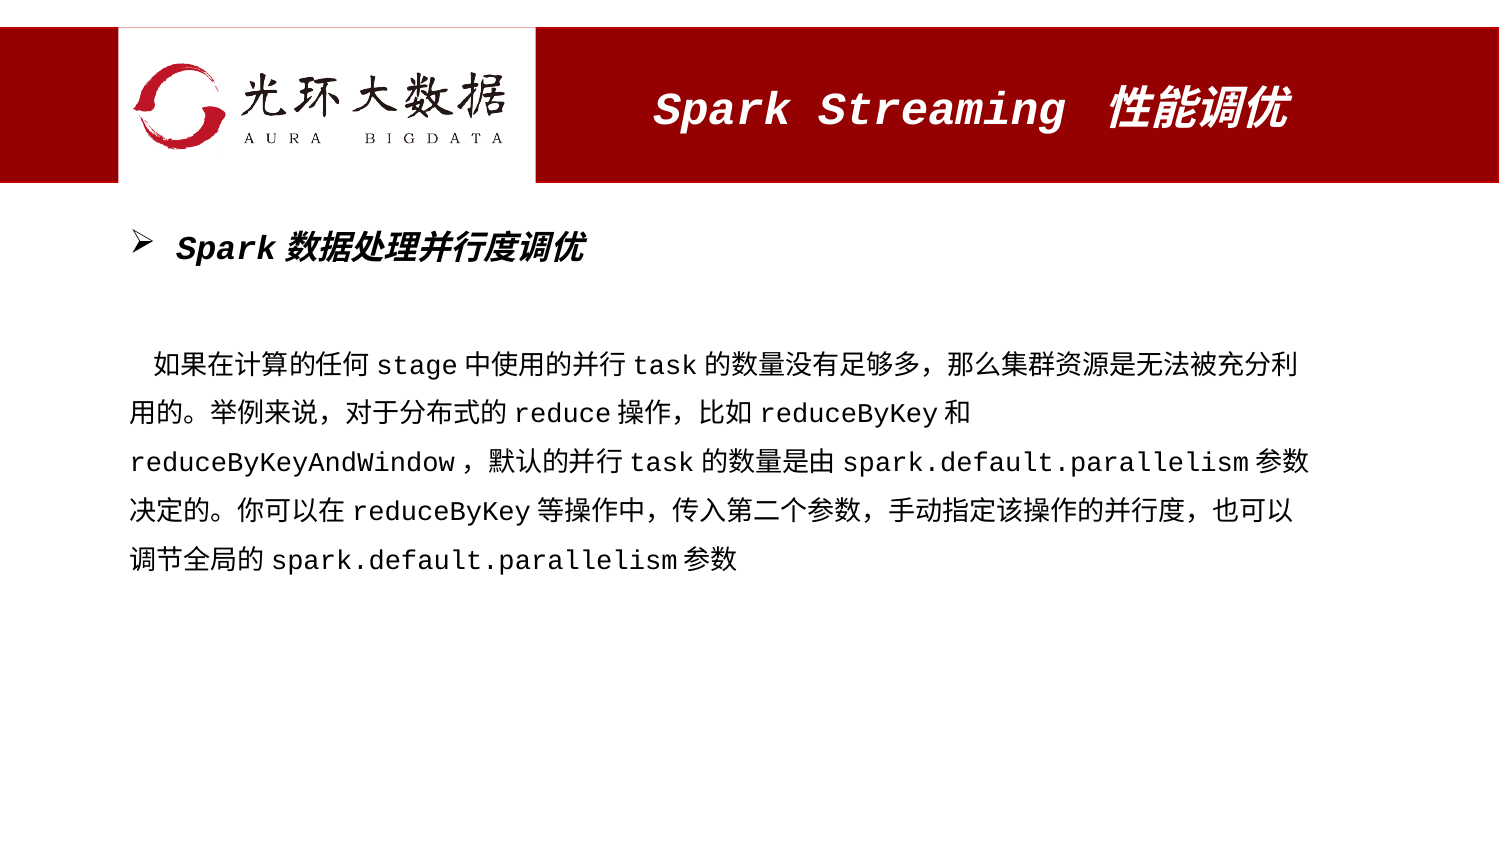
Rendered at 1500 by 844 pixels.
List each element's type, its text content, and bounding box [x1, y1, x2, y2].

text_box 如果在计算的任何stage中使用的并行task的数量没有足够多，那么集群资源是无法被充分利用的。举例来说，对于分布式的reduce操作，比如reduceByKey和reduceByKeyAndWindow，默认的并行task的数量是由spark.default.parallelism参数决定的。你可以在reduceByKey等操作中，传入第二个参数，手动指定该操作的并行度，也可以调节全局的spark.default.parallelism参数 [114, 323, 1331, 582]
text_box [0, 27, 1499, 186]
text_box Spark数据处理并行度调优 [114, 218, 948, 274]
